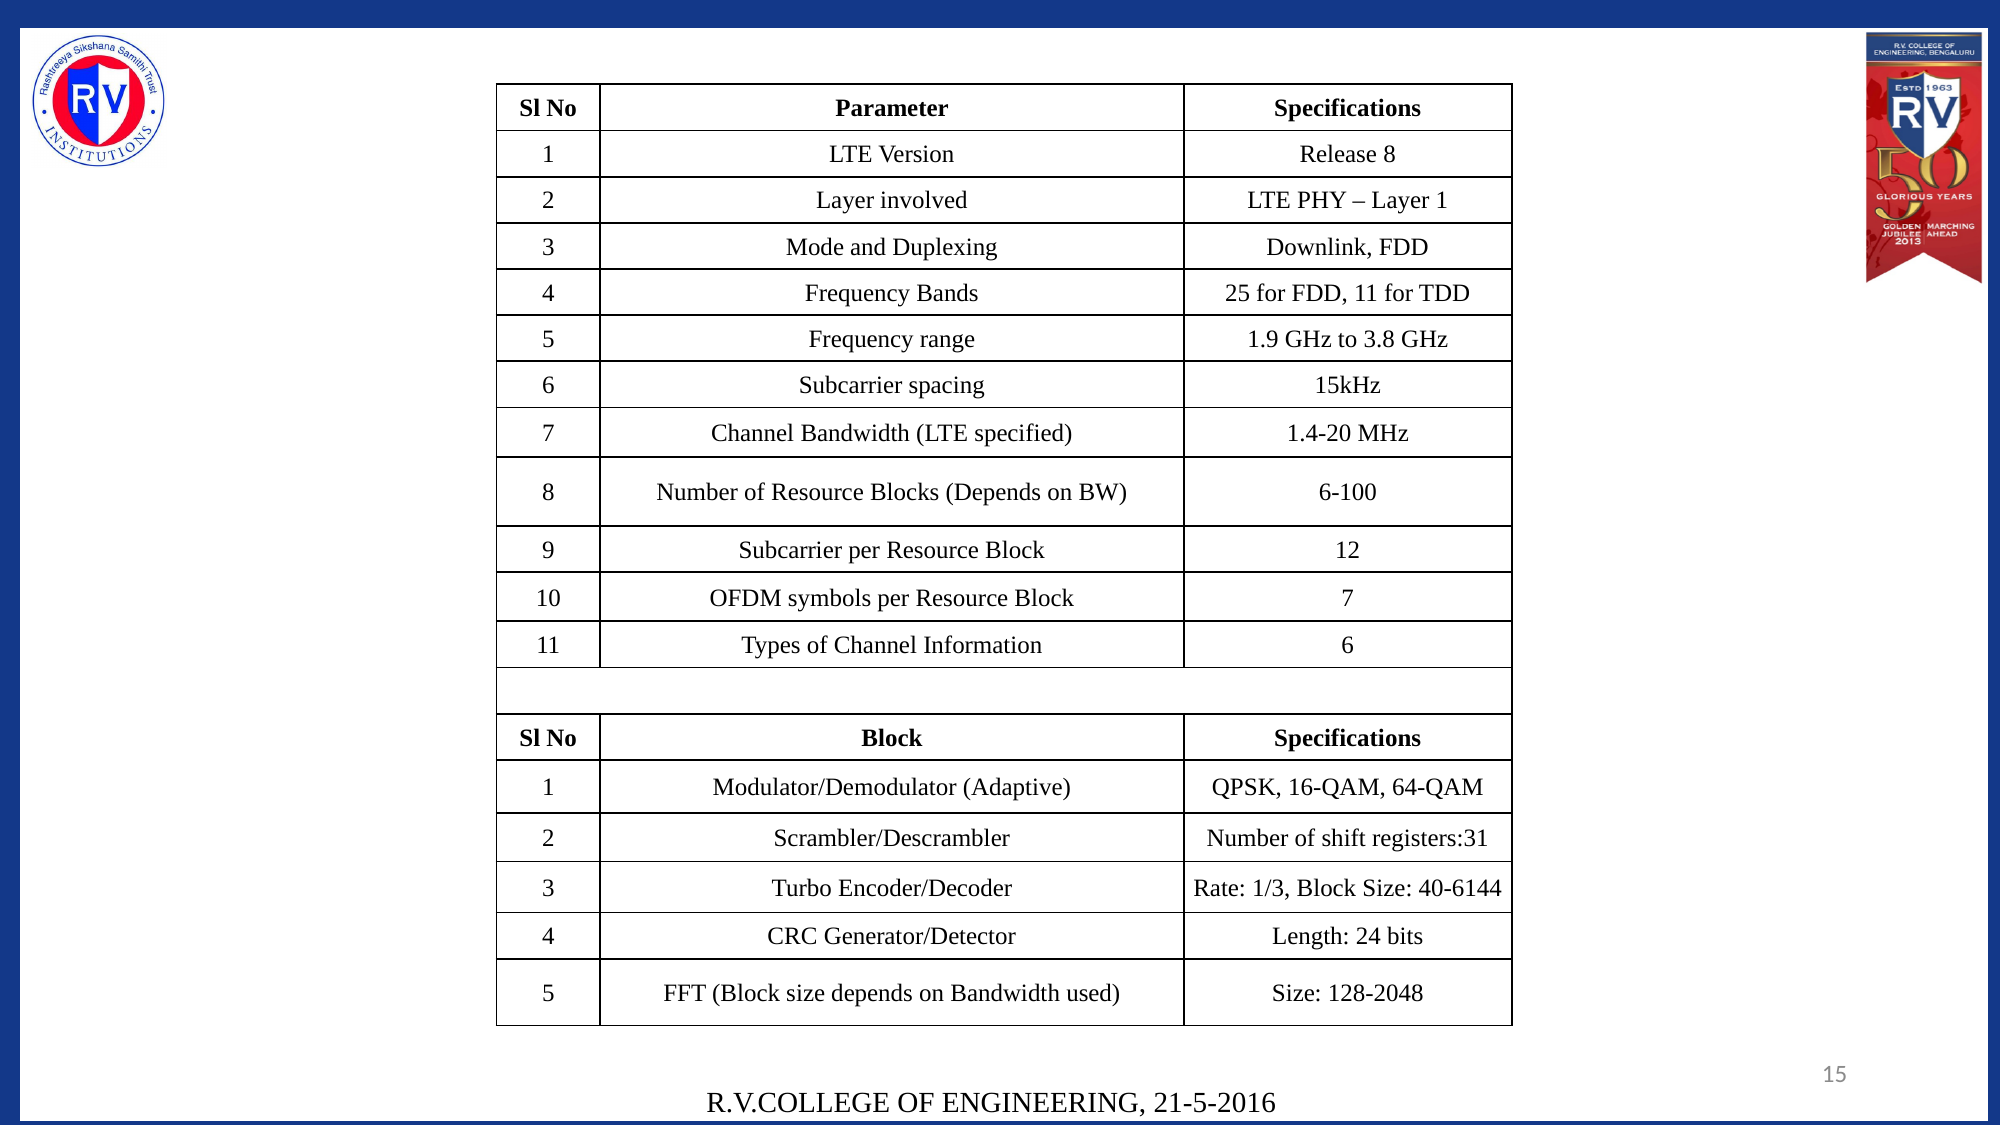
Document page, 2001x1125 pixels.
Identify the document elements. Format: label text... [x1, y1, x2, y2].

table_cell 1.9 GHz to 3.8 GHz [1185, 316, 1511, 360]
table_cell Mode and Duplexing [601, 224, 1183, 268]
table_cell 7 [1185, 573, 1511, 620]
table_cell 10 [497, 573, 599, 620]
table_cell 9 [497, 527, 599, 571]
table_cell [497, 668, 1511, 713]
table_cell Turbo Encoder/Decoder [601, 862, 1183, 912]
table_cell 1.4-20 MHz [1185, 408, 1511, 456]
table_cell LTE Version [601, 131, 1183, 176]
table_header Sl No [497, 85, 599, 130]
table_cell 6 [497, 362, 599, 407]
table_cell FFT (Block size depends on Bandwidth used) [601, 960, 1183, 1025]
table_cell Specifications [1185, 715, 1511, 759]
table_cell Frequency Bands [601, 270, 1183, 314]
table_cell 5 [497, 316, 599, 360]
table_cell 1 [497, 761, 599, 812]
table_cell Number of Resource Blocks (Depends on BW) [601, 458, 1183, 525]
table_cell 12 [1185, 527, 1511, 571]
slide_number 15 [1412, 1042, 1863, 1103]
table_cell 2 [497, 814, 599, 861]
table_cell 4 [497, 270, 599, 314]
table_cell Size: 128-2048 [1185, 960, 1511, 1025]
table_cell Subcarrier spacing [601, 362, 1183, 407]
table_cell CRC Generator/Detector [601, 913, 1183, 958]
table_cell 1 [497, 131, 599, 176]
text_box [3, 11, 2000, 1125]
table_cell 7 [497, 408, 599, 456]
table_cell 4 [497, 913, 599, 958]
table_cell Types of Channel Information [601, 622, 1183, 667]
table_cell Rate: 1/3, Block Size: 40-6144 [1185, 862, 1511, 912]
table_header Specifications [1185, 85, 1511, 130]
table_cell Frequency range [601, 316, 1183, 360]
table_cell Release 8 [1185, 131, 1511, 176]
table_cell OFDM symbols per Resource Block [601, 573, 1183, 620]
table_cell 6-100 [1185, 458, 1511, 525]
table_cell Layer involved [601, 178, 1183, 222]
table_cell Downlink, FDD [1185, 224, 1511, 268]
table_cell 8 [497, 458, 599, 525]
picture [31, 33, 167, 168]
table_header Parameter [601, 85, 1183, 130]
table_cell QPSK, 16-QAM, 64-QAM [1185, 761, 1511, 812]
table_cell Length: 24 bits [1185, 913, 1511, 958]
table_cell 11 [497, 622, 599, 667]
table_cell Number of shift registers:31 [1185, 814, 1511, 861]
table_cell 6 [1185, 622, 1511, 667]
text_box R.V.COLLEGE OF ENGINEERING, 21-5-2016 [691, 1075, 1487, 1125]
table_cell 15kHz [1185, 362, 1511, 407]
table_cell Channel Bandwidth (LTE specified) [601, 408, 1183, 456]
table_cell Sl No [497, 715, 599, 759]
table_cell 5 [497, 960, 599, 1025]
table_cell Modulator/Demodulator (Adaptive) [601, 761, 1183, 812]
picture [1862, 29, 1987, 296]
table_cell Block [601, 715, 1183, 759]
table_cell 3 [497, 224, 599, 268]
table_cell Scrambler/Descrambler [601, 814, 1183, 861]
table_cell Subcarrier per Resource Block [601, 527, 1183, 571]
table_cell LTE PHY – Layer 1 [1185, 178, 1511, 222]
table_cell 3 [497, 862, 599, 912]
table_cell 2 [497, 178, 599, 222]
table_cell 25 for FDD, 11 for TDD [1185, 270, 1511, 314]
